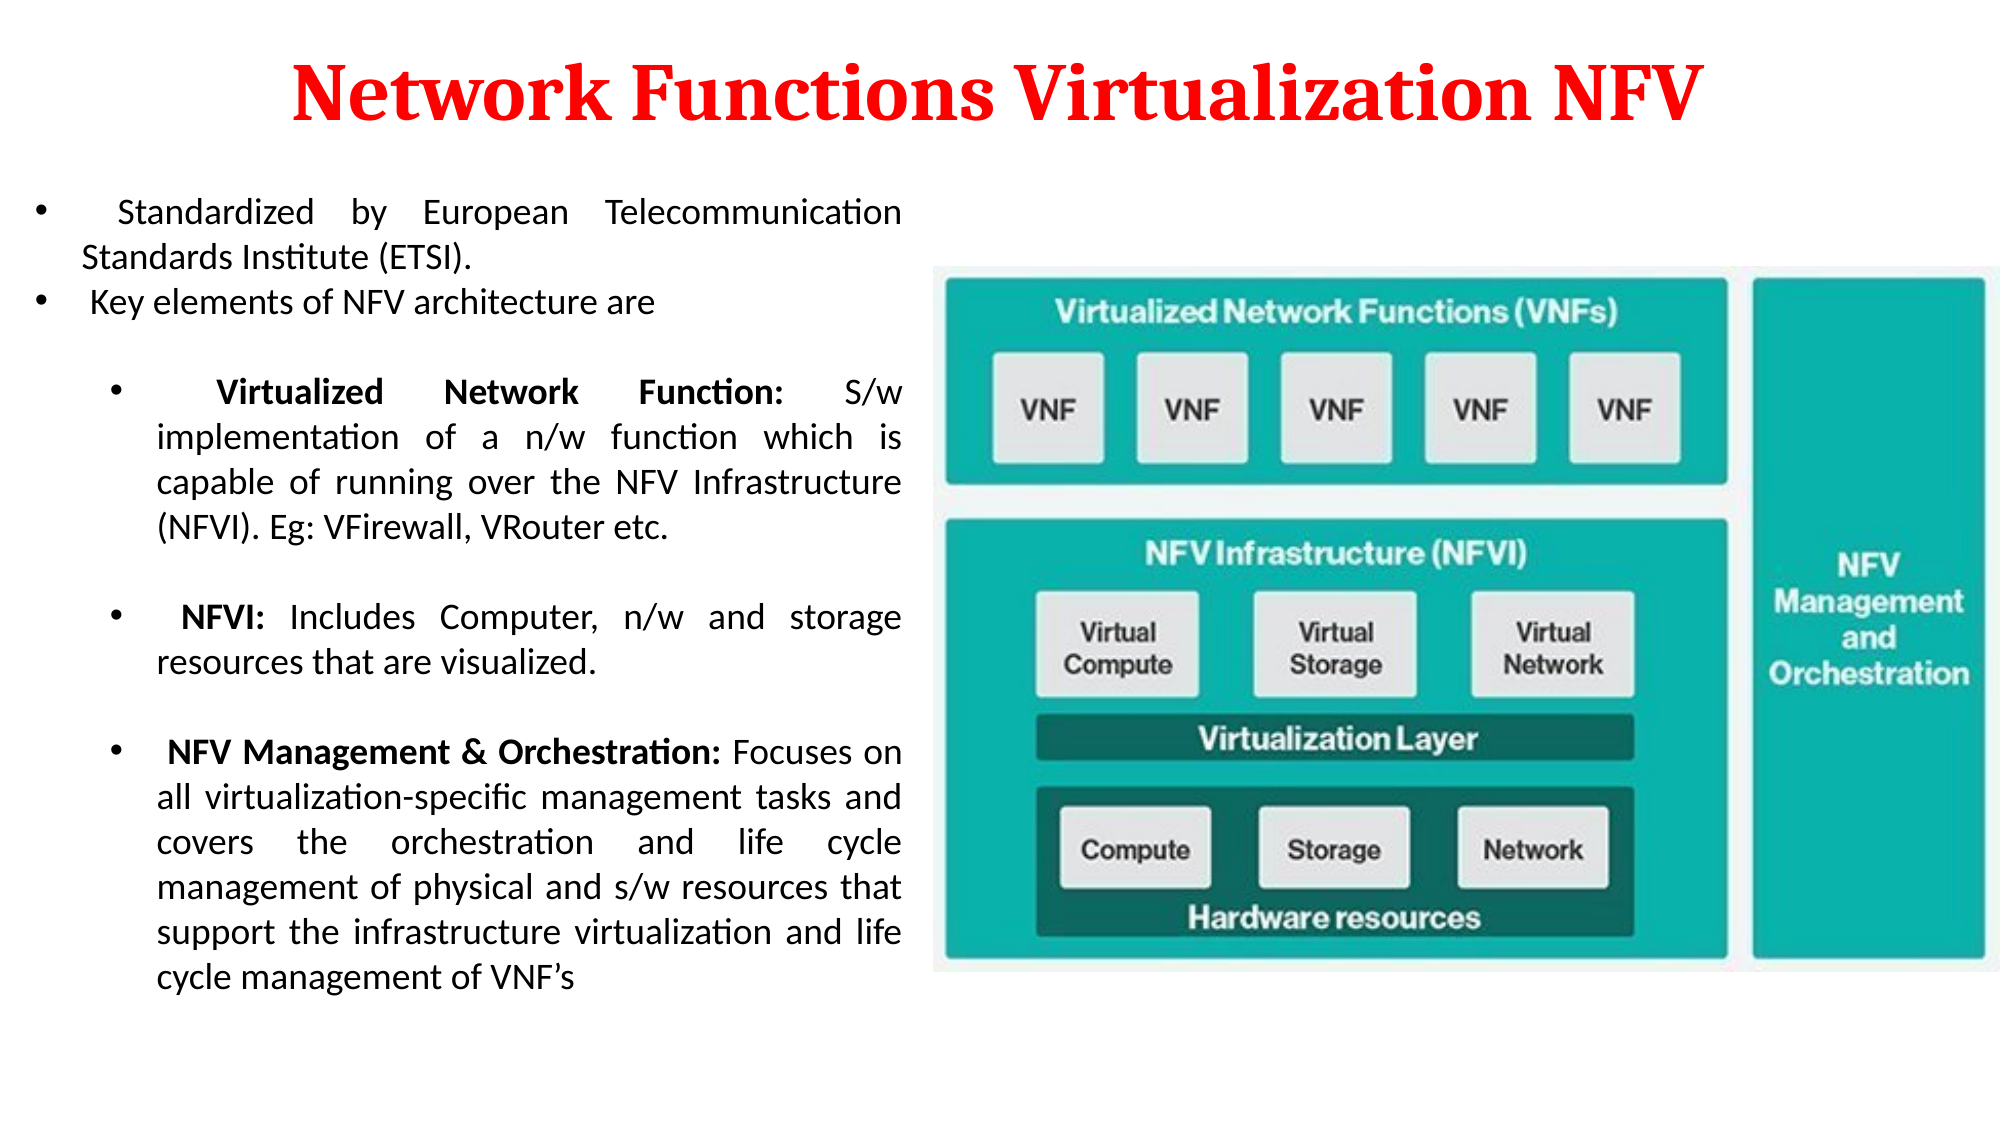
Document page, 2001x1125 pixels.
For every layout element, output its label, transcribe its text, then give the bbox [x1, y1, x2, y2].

text_box Standardized by European Telecommunication Standards Institute (ETSI). Key elements of NFV architecture are Virtualized Network Function: S/w implementation of a n/w function which is capable of running over the NFV Infrastructure (NFVI). Eg: VFirewall, VRouter etc. NFVI: Includes Computer, n/w and storage resources that are visualized. NFV Management & Orchestration: Focuses on all virtualization-specific management tasks and covers the orchestration and life cycle management of physical and s/w resources that support the infrastructure virtualization and life cycle management of VNF’s [20, 179, 918, 1005]
title Network Functions Virtualization NFV [165, 41, 1832, 146]
picture [933, 266, 2000, 972]
